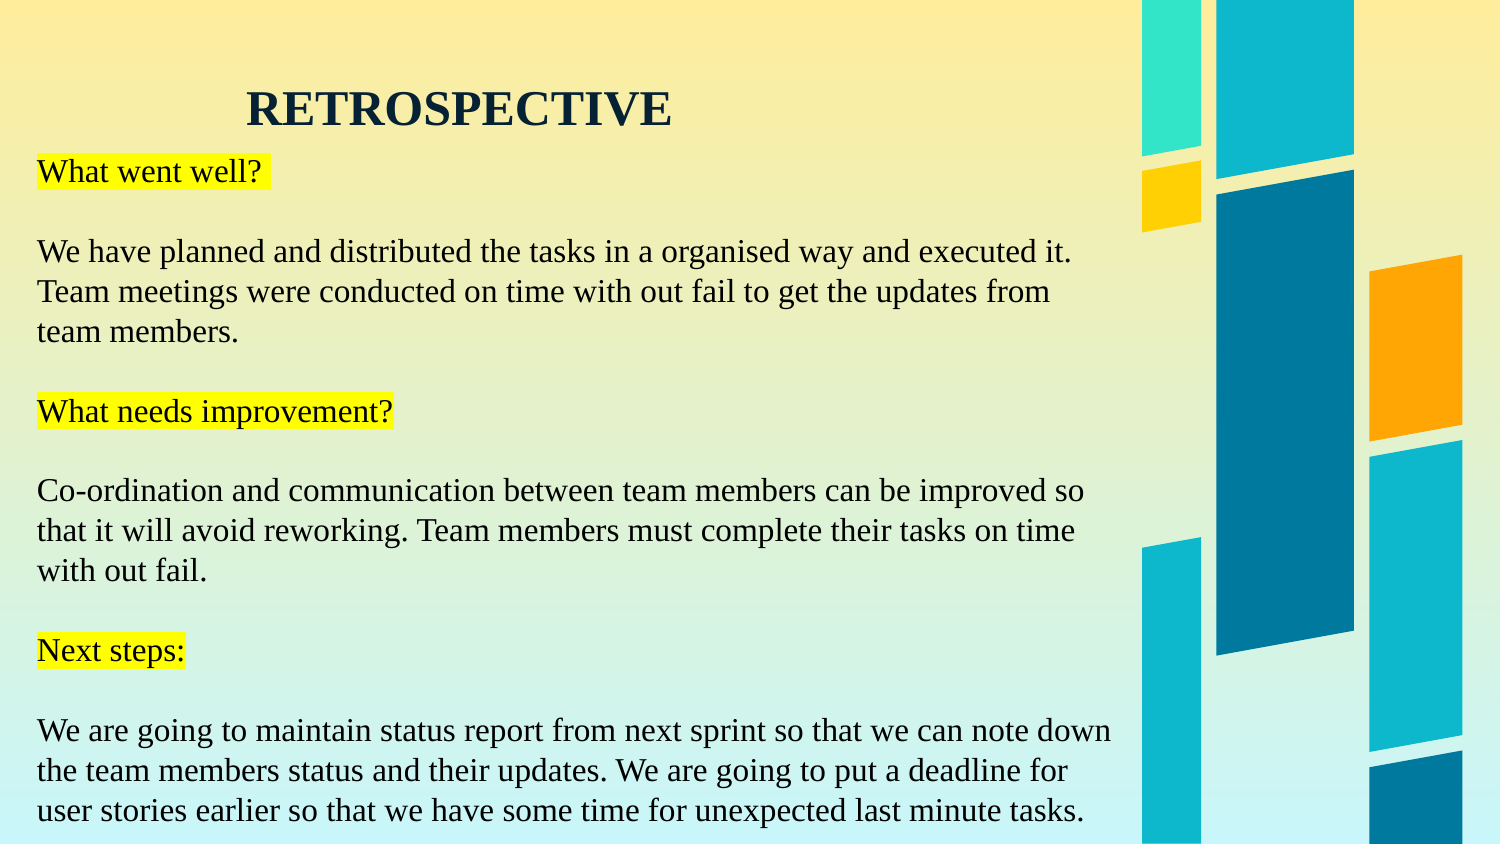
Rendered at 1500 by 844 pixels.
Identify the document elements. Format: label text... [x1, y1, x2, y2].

text_box What went well? We have planned and distributed the tasks in a organised way and executed it. Team meetings were conducted on time with out fail to get the updates from team members. What needs improvement? Co-ordination and communication between team members can be improved so that it will avoid reworking. Team members must complete their tasks on time with out fail. Next steps: We are going to maintain status report from next sprint so that we can note down the team members status and their updates. We are going to put a deadline for user stories earlier so that we have some time for unexpected last minute tasks. [22, 141, 1136, 836]
text_box RETROSPECTIVE [168, 67, 721, 141]
